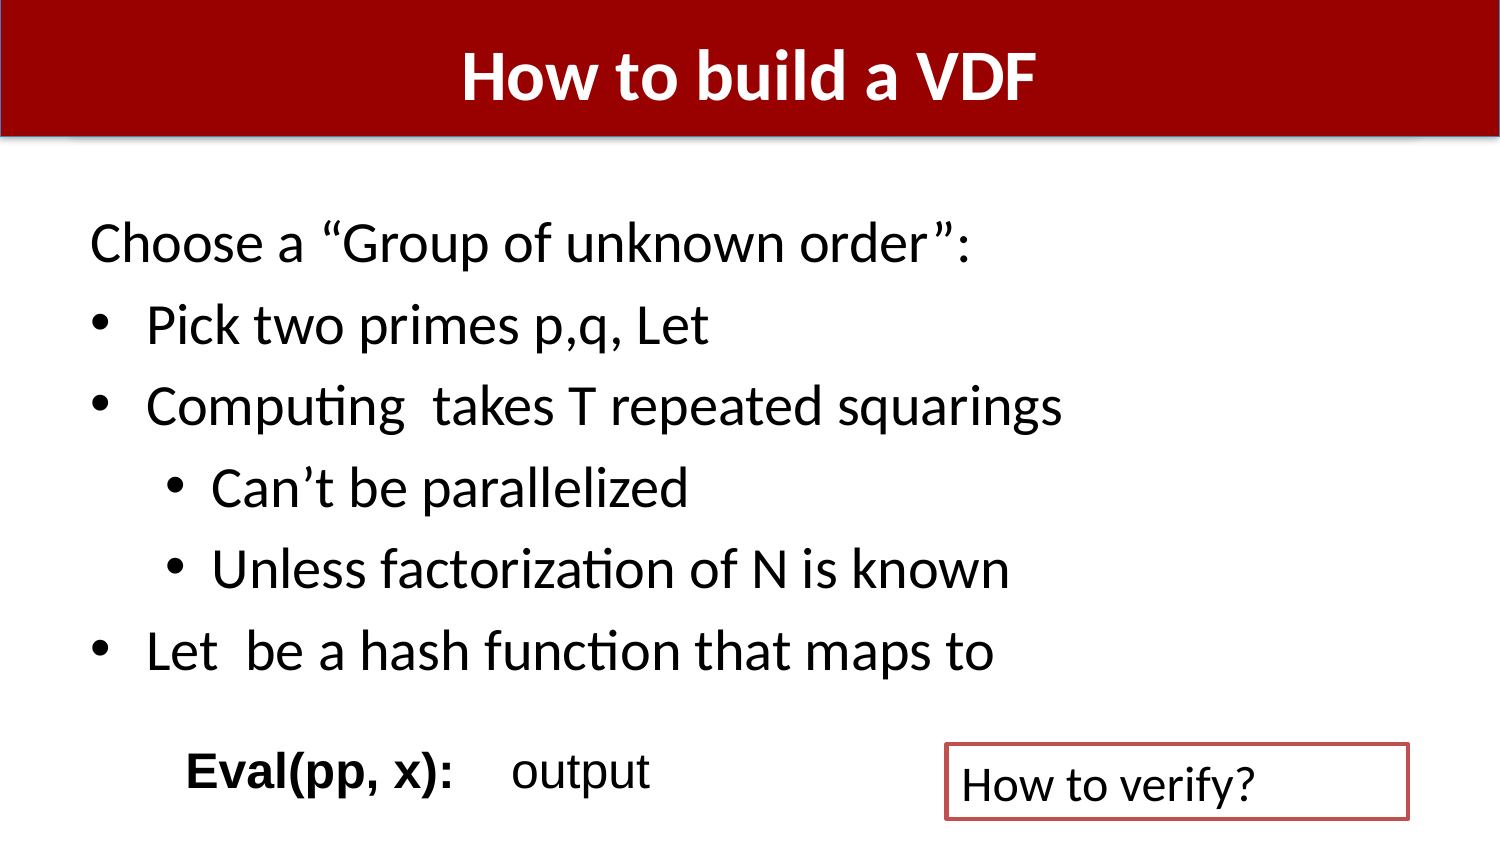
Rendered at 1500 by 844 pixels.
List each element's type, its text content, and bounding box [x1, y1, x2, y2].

text_box How to verify? [944, 742, 1410, 821]
slide_number 35 [1074, 782, 1425, 827]
title How to build a VDF [75, 20, 1425, 123]
